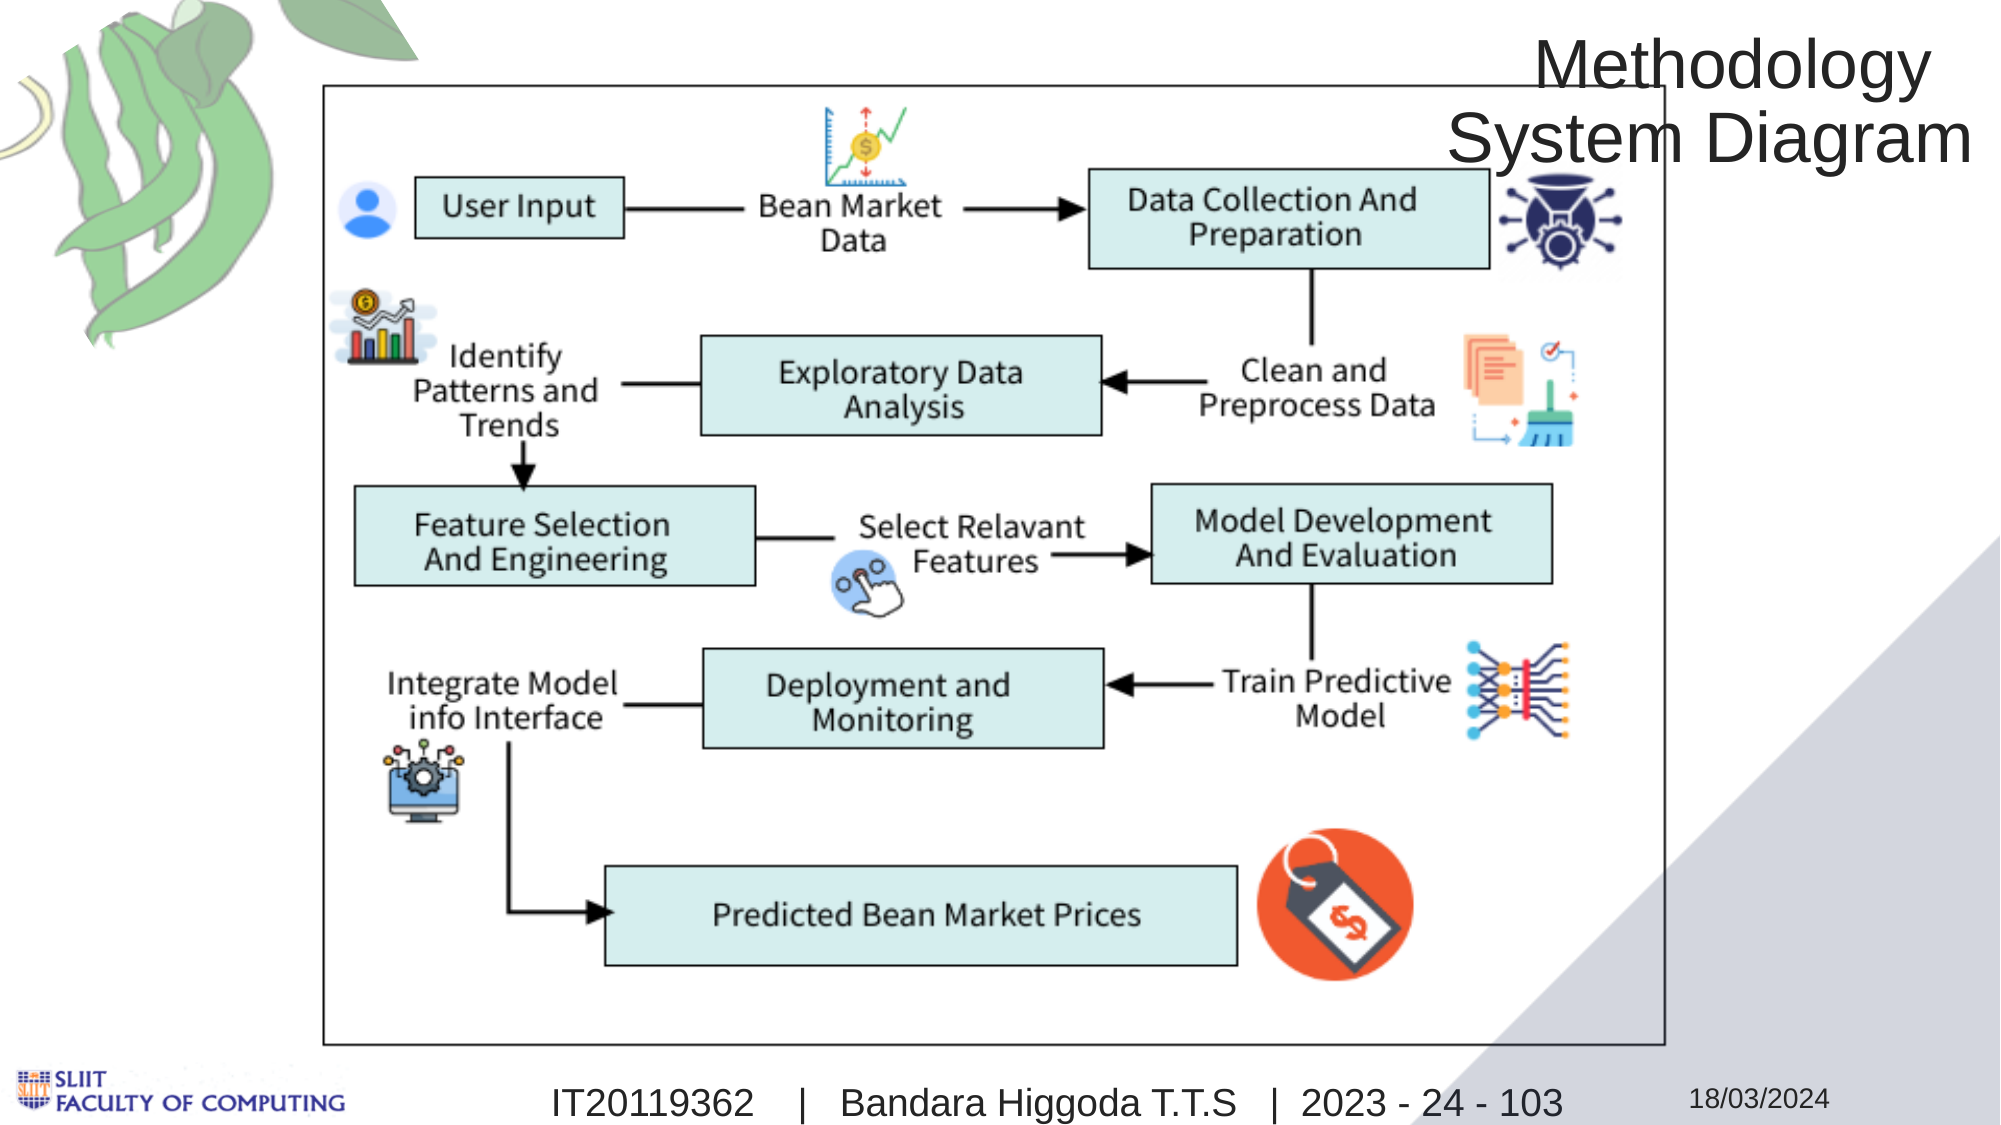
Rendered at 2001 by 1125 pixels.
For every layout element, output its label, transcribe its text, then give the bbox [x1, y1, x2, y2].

text_box IT20119362 | Bandara Higgoda T.T.S | 2023 - 24 - 103 [532, 1087, 1406, 1125]
text_box [0, 0, 424, 365]
text_box System Diagram [1704, 103, 2000, 178]
picture [0, 65, 2000, 1125]
text_box Methodology [1466, 0, 2000, 103]
